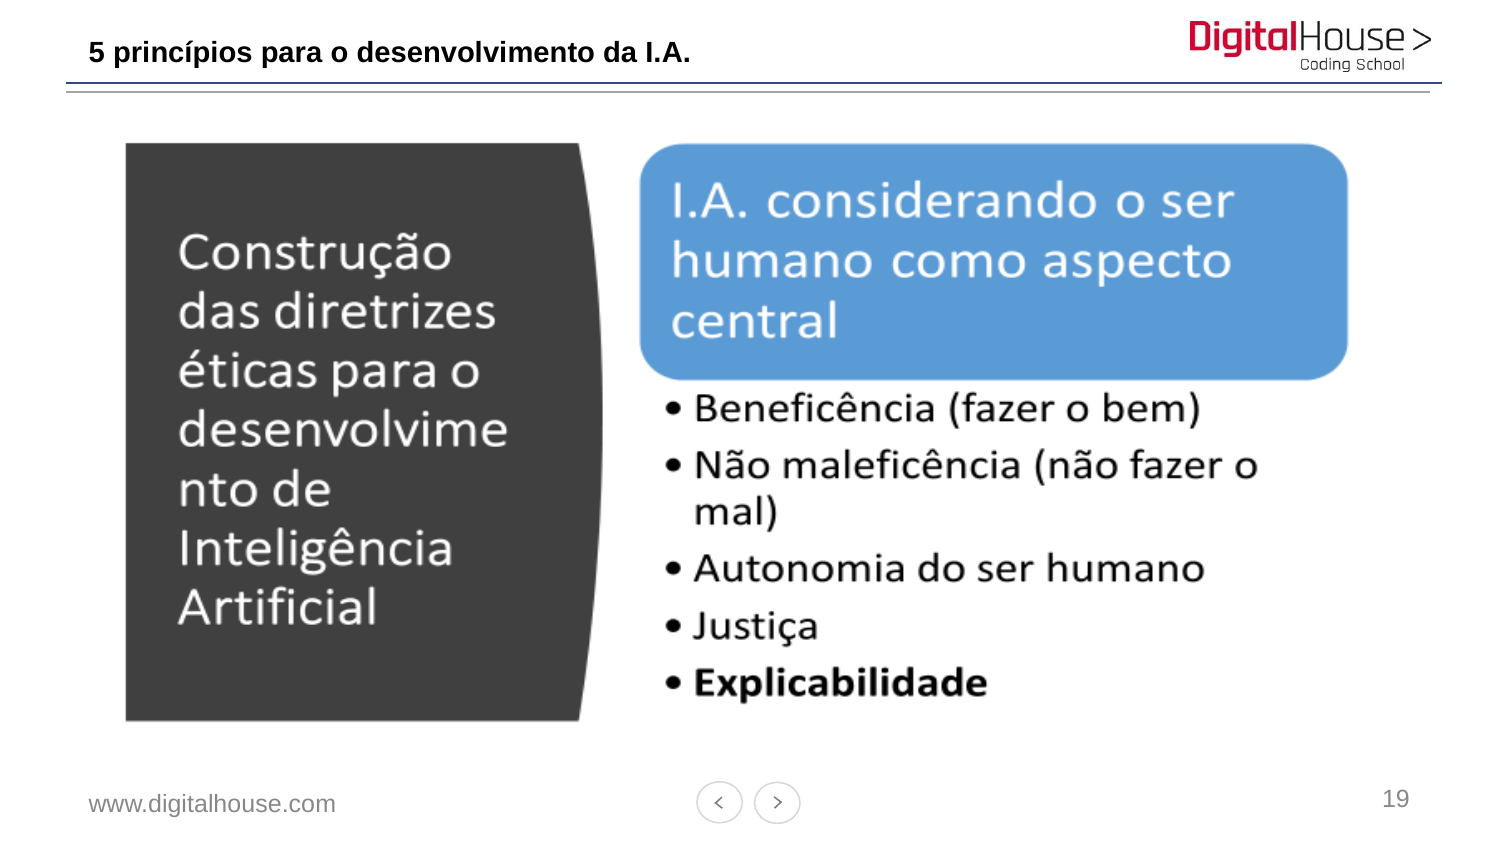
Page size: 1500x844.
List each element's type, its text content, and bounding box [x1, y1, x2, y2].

title 5 princípios para o desenvolvimento da I.A. [73, 21, 1074, 80]
slide_number 19 [1074, 774, 1425, 820]
picture [1190, 21, 1431, 72]
picture [73, 97, 1402, 770]
